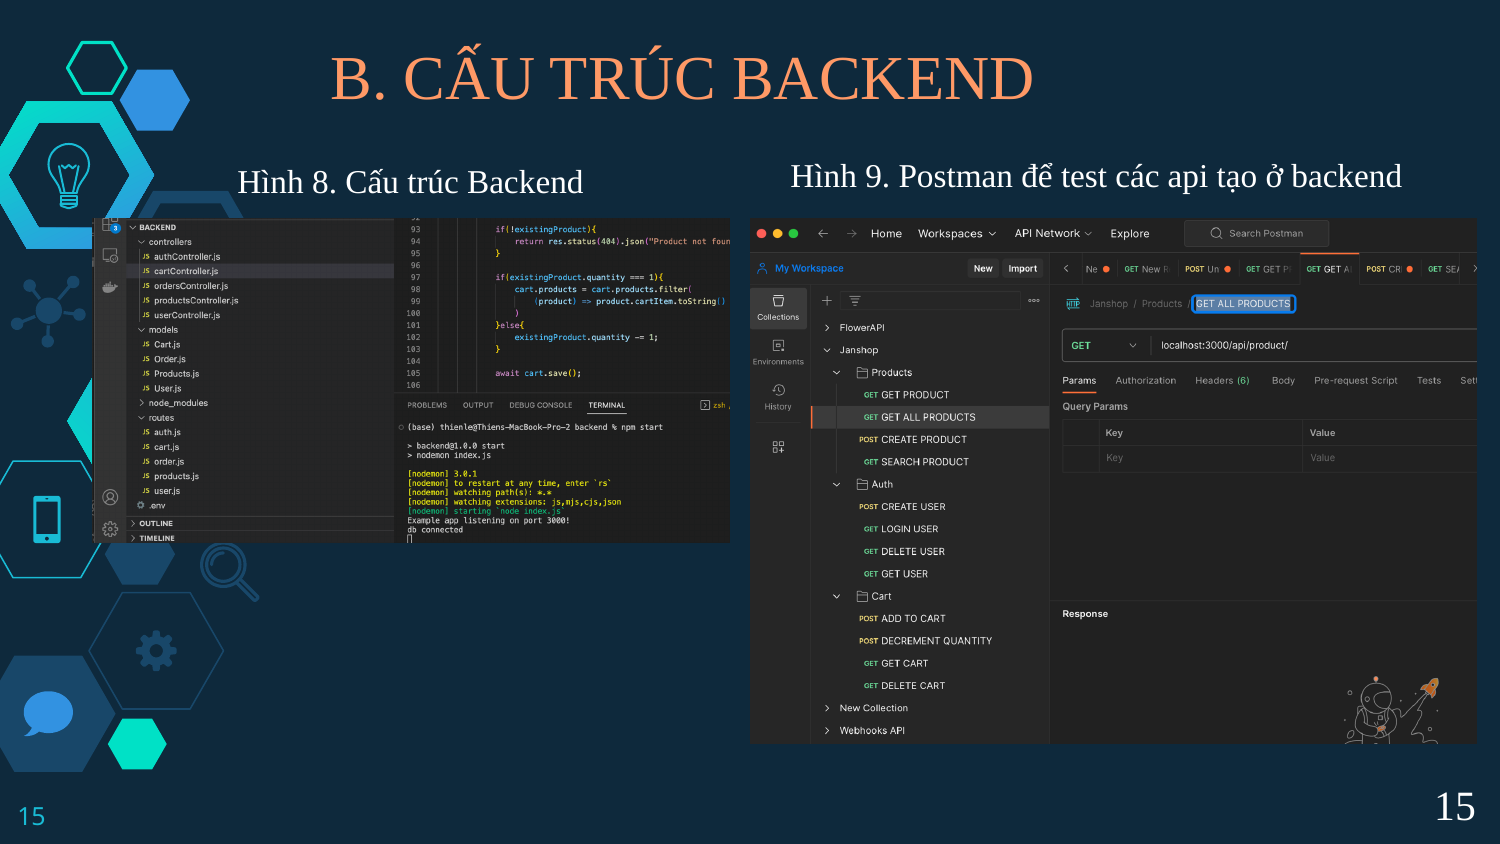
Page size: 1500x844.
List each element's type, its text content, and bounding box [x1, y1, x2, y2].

text_box B. CẤU TRÚC BACKEND [315, 0, 1241, 128]
picture [91, 217, 730, 543]
slide_number 15 [2, 785, 93, 844]
text_box 15 [1419, 768, 1500, 844]
text_box Hình 9. Postman để test các api tạo ở backend [749, 147, 1453, 210]
picture [749, 218, 1477, 744]
text_box Hình 8. Cấu trúc Backend [165, 153, 657, 216]
